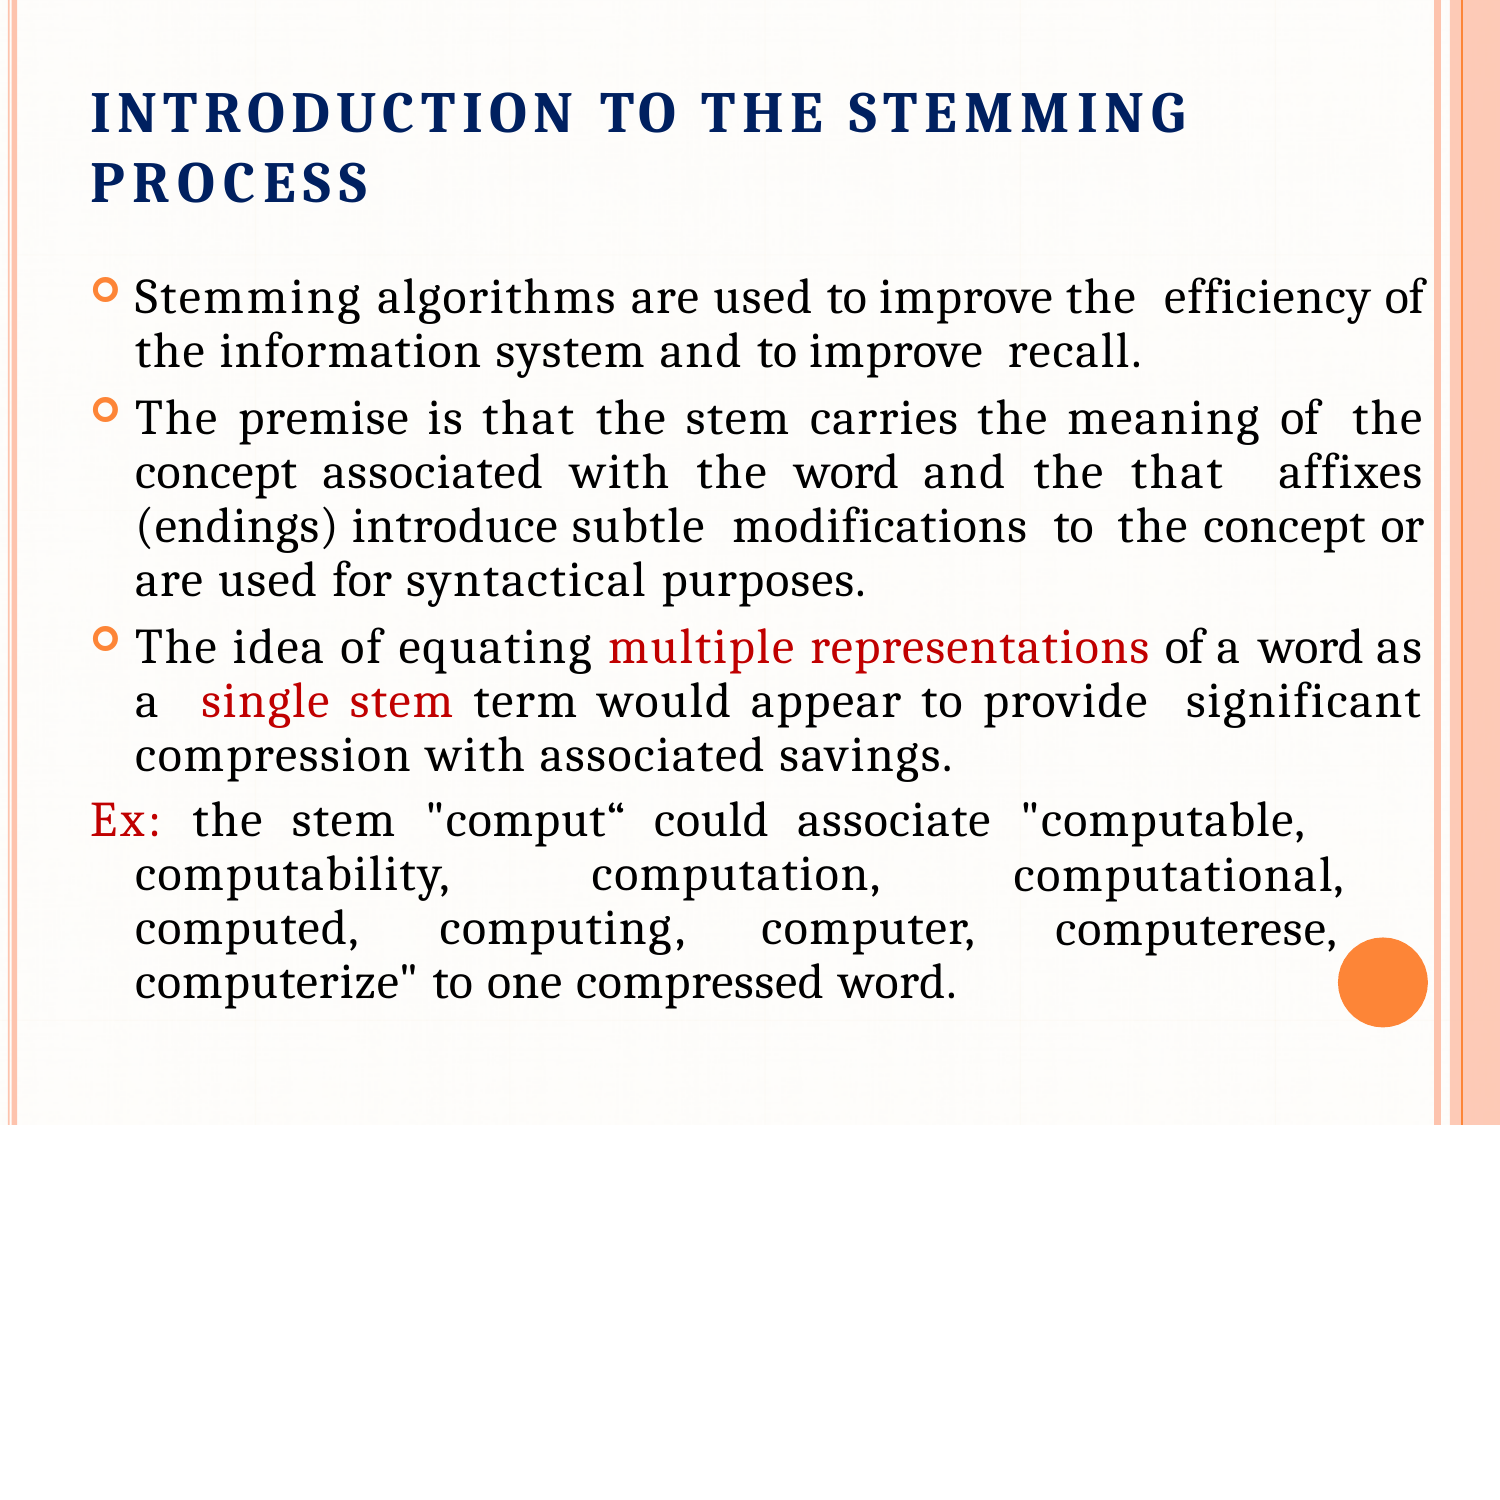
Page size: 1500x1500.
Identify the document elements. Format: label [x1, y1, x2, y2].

text_box [0, 0, 1500, 1126]
